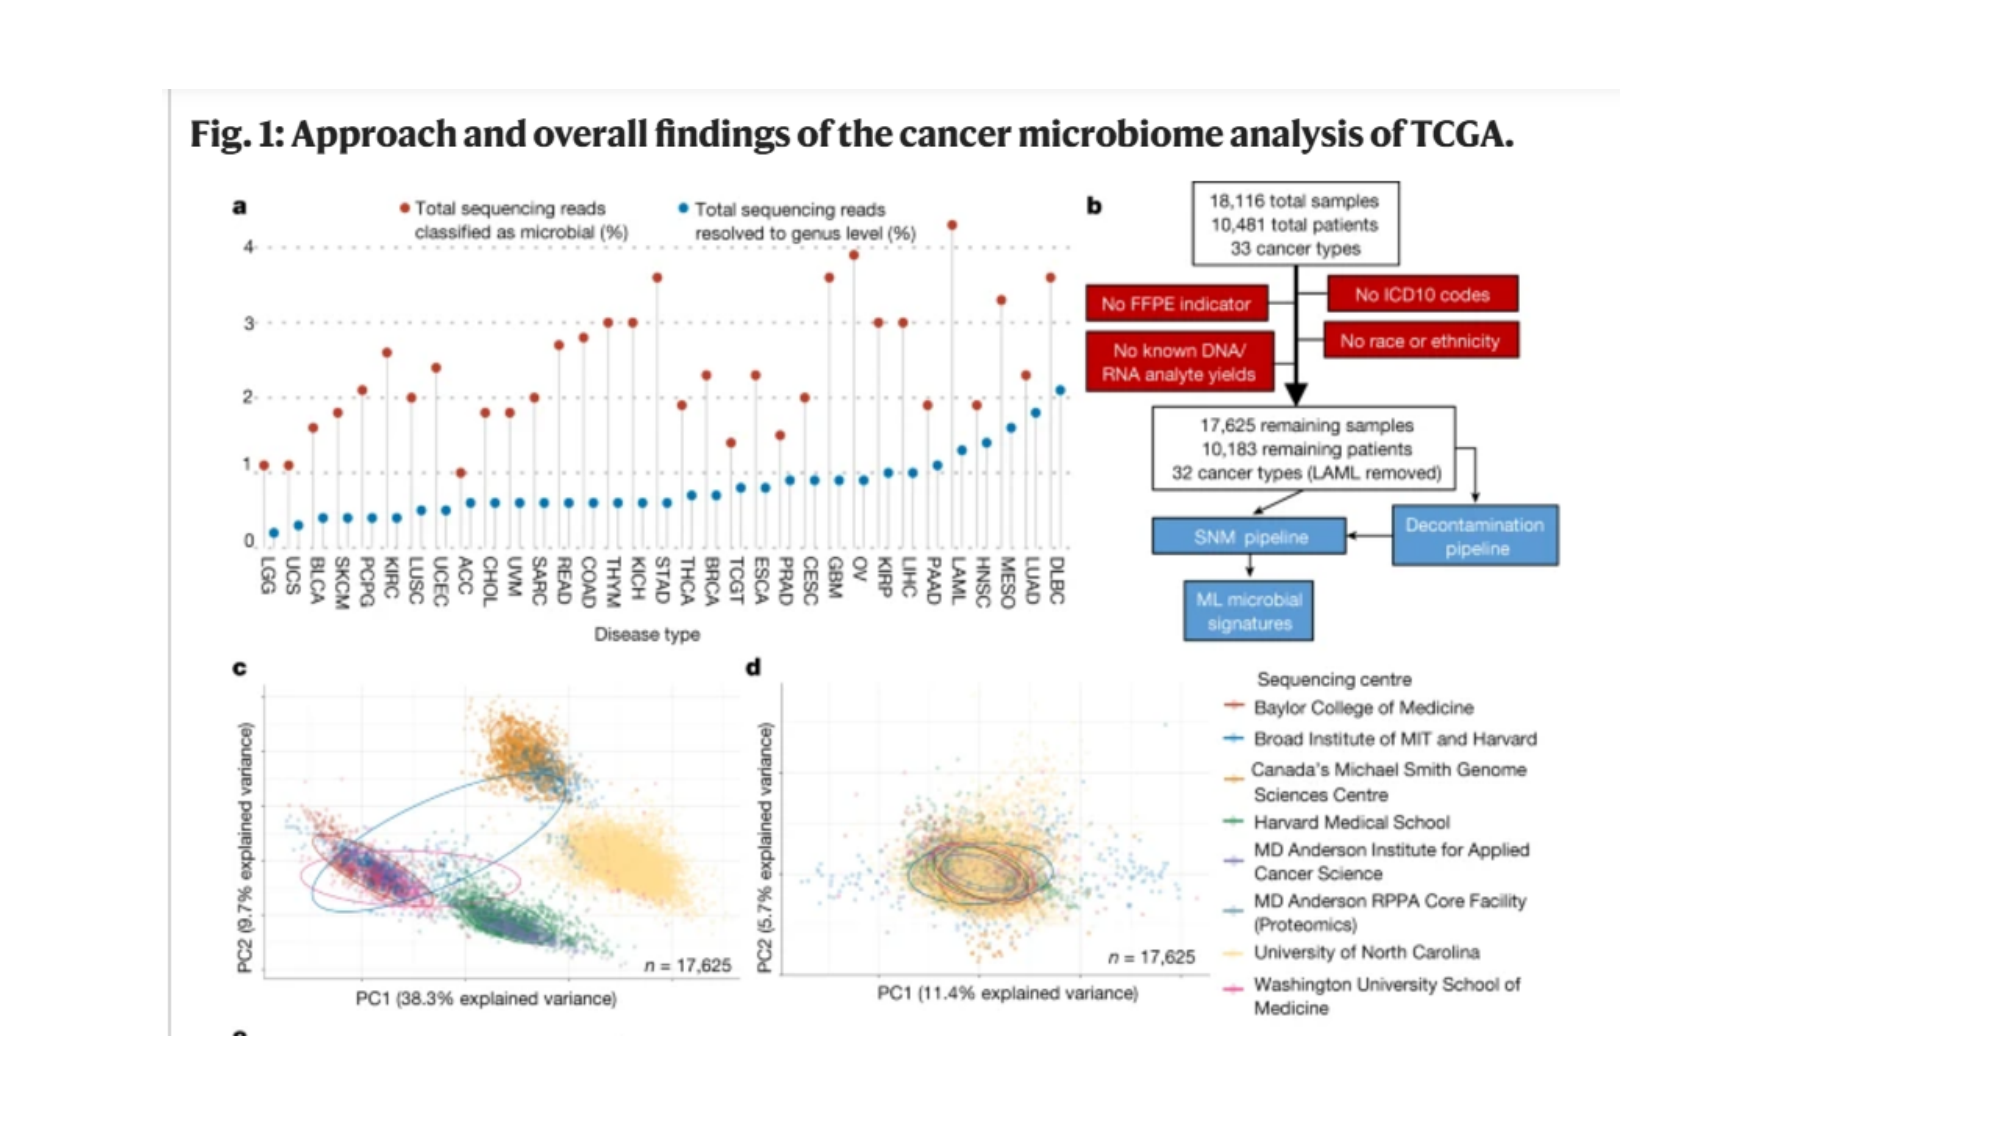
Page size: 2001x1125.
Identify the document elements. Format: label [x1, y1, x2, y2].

picture [161, 89, 1621, 1036]
